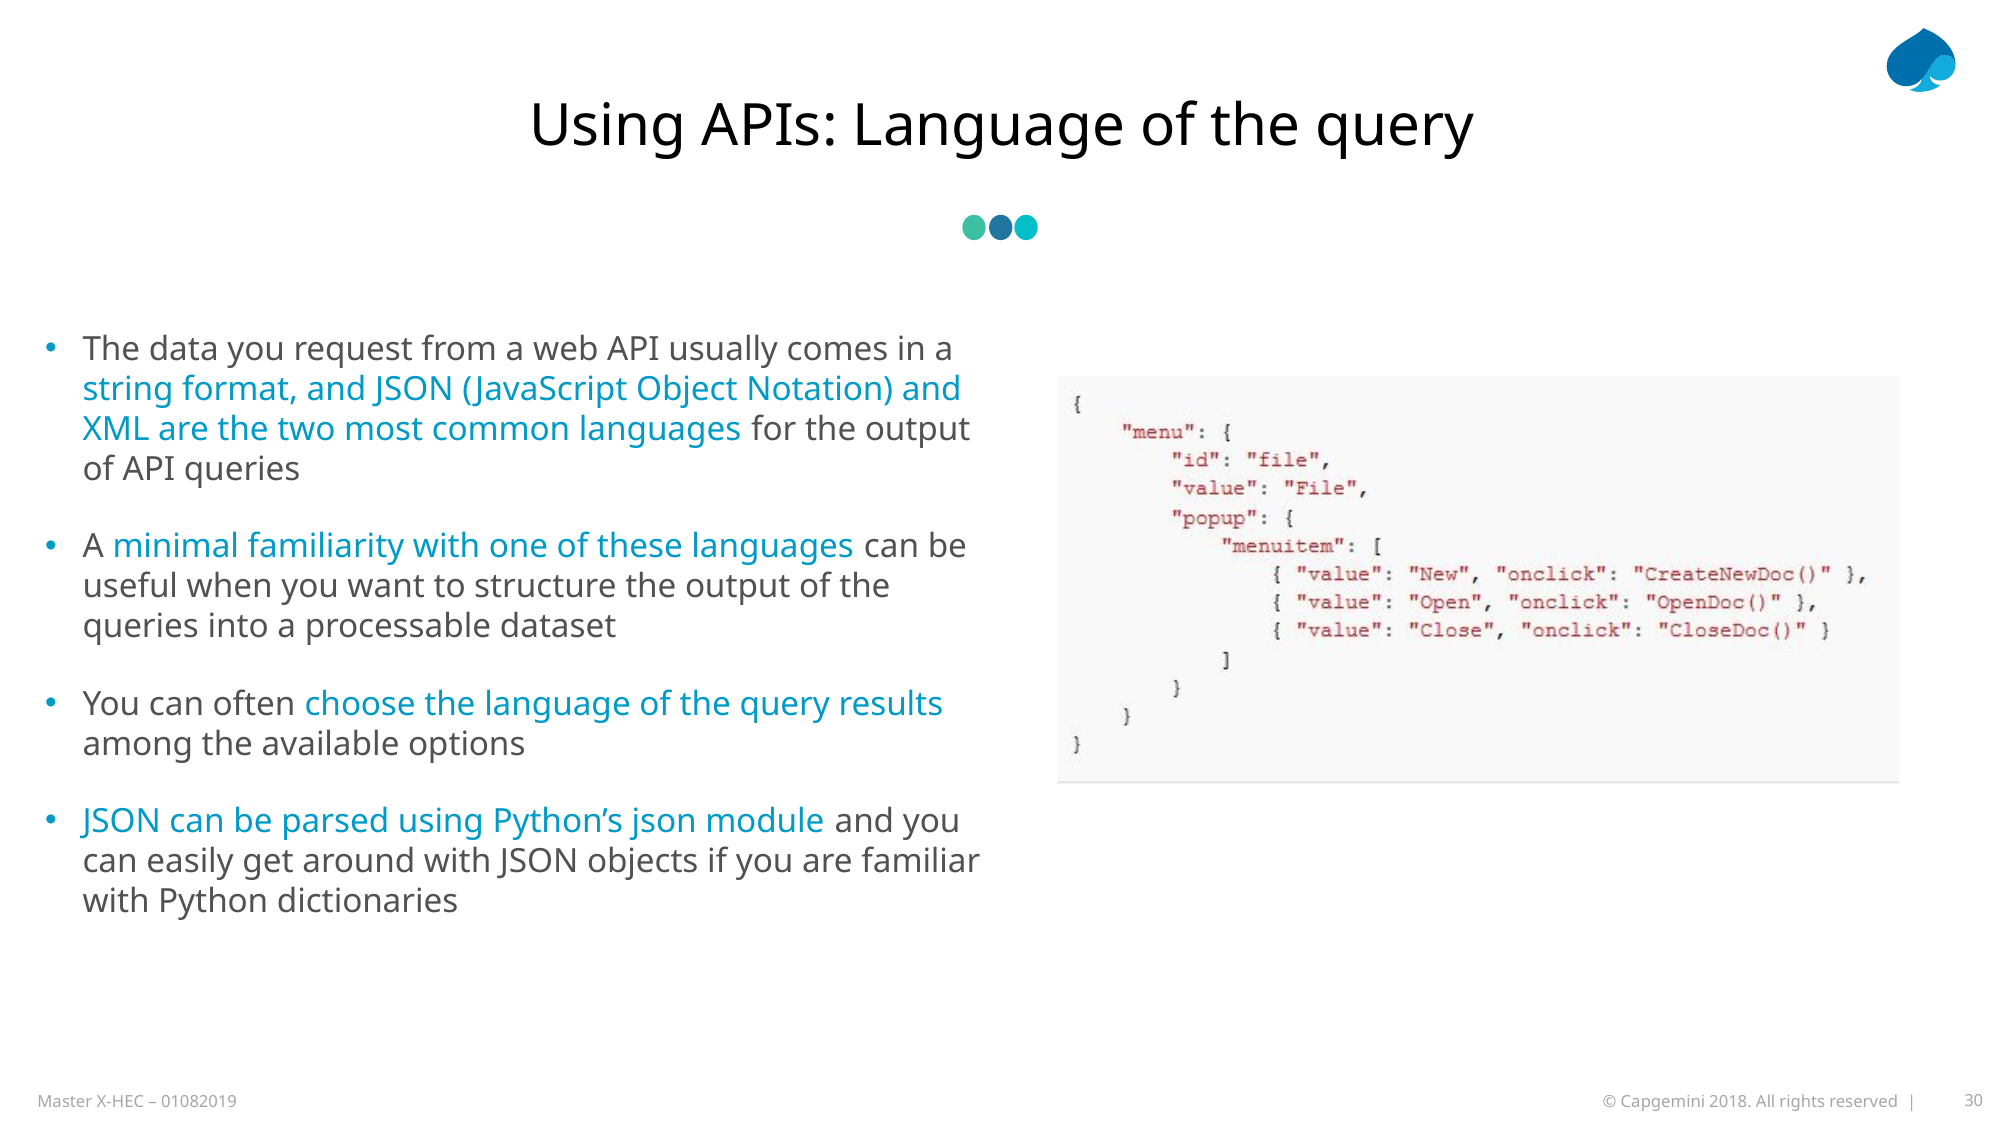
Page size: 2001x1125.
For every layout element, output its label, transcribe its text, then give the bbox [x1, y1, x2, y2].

title Using APIs: Language of the query [66, 40, 1937, 213]
picture [1057, 376, 1900, 785]
text_box The data you request from a web API usually comes in a string format, and JSON (JavaScript Object Notation) and XML are the two most common languages for the output of API queries A minimal familiarity with one of these languages can be useful when you want to structure the output of the queries into a processable dataset You can often choose the language of the query results among the available options JSON can be parsed using Python’s json module and you can easily get around with JSON objects if you are familiar with Python dictionaries [45, 227, 1002, 1019]
